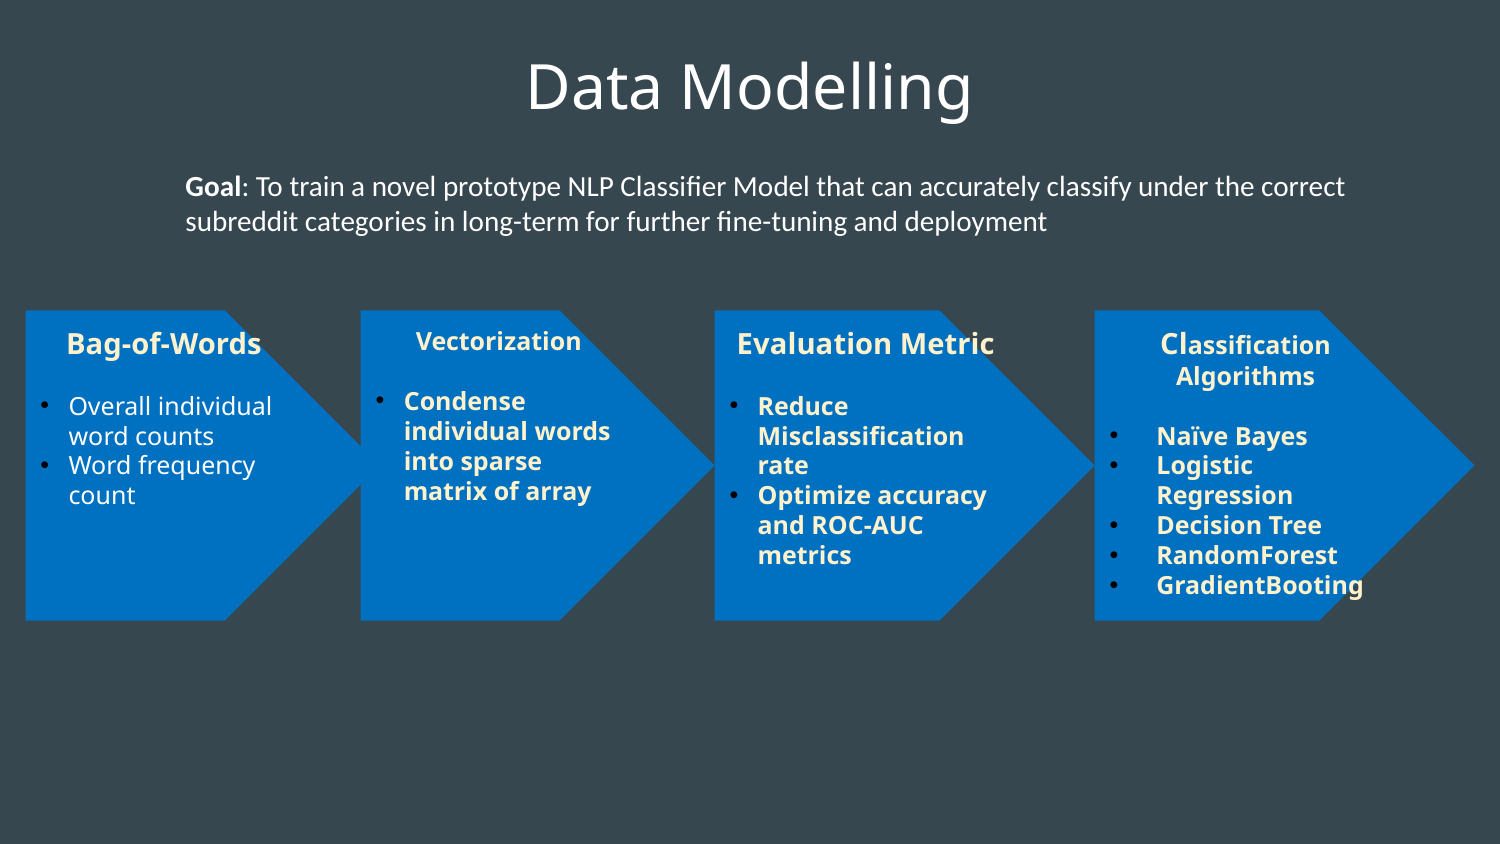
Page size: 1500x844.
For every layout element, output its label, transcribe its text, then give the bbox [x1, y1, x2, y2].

text_box Classification Algorithms Naïve Bayes Logistic Regression Decision Tree RandomForest GradientBooting [1094, 310, 1475, 621]
text_box Goal: To train a novel prototype NLP Classifier Model that can accurately classify under the correct subreddit categories in long-term for further fine-tuning and deployment [170, 160, 1406, 245]
text_box Vectorization Condense individual words into sparse matrix of array [360, 310, 714, 621]
text_box Bag-of-Words Overall individual word counts Word frequency count [25, 310, 380, 621]
title Data Modelling [25, 0, 1475, 137]
text_box Evaluation Metric Reduce Misclassification rate Optimize accuracy and ROC-AUC metrics [714, 310, 1094, 621]
